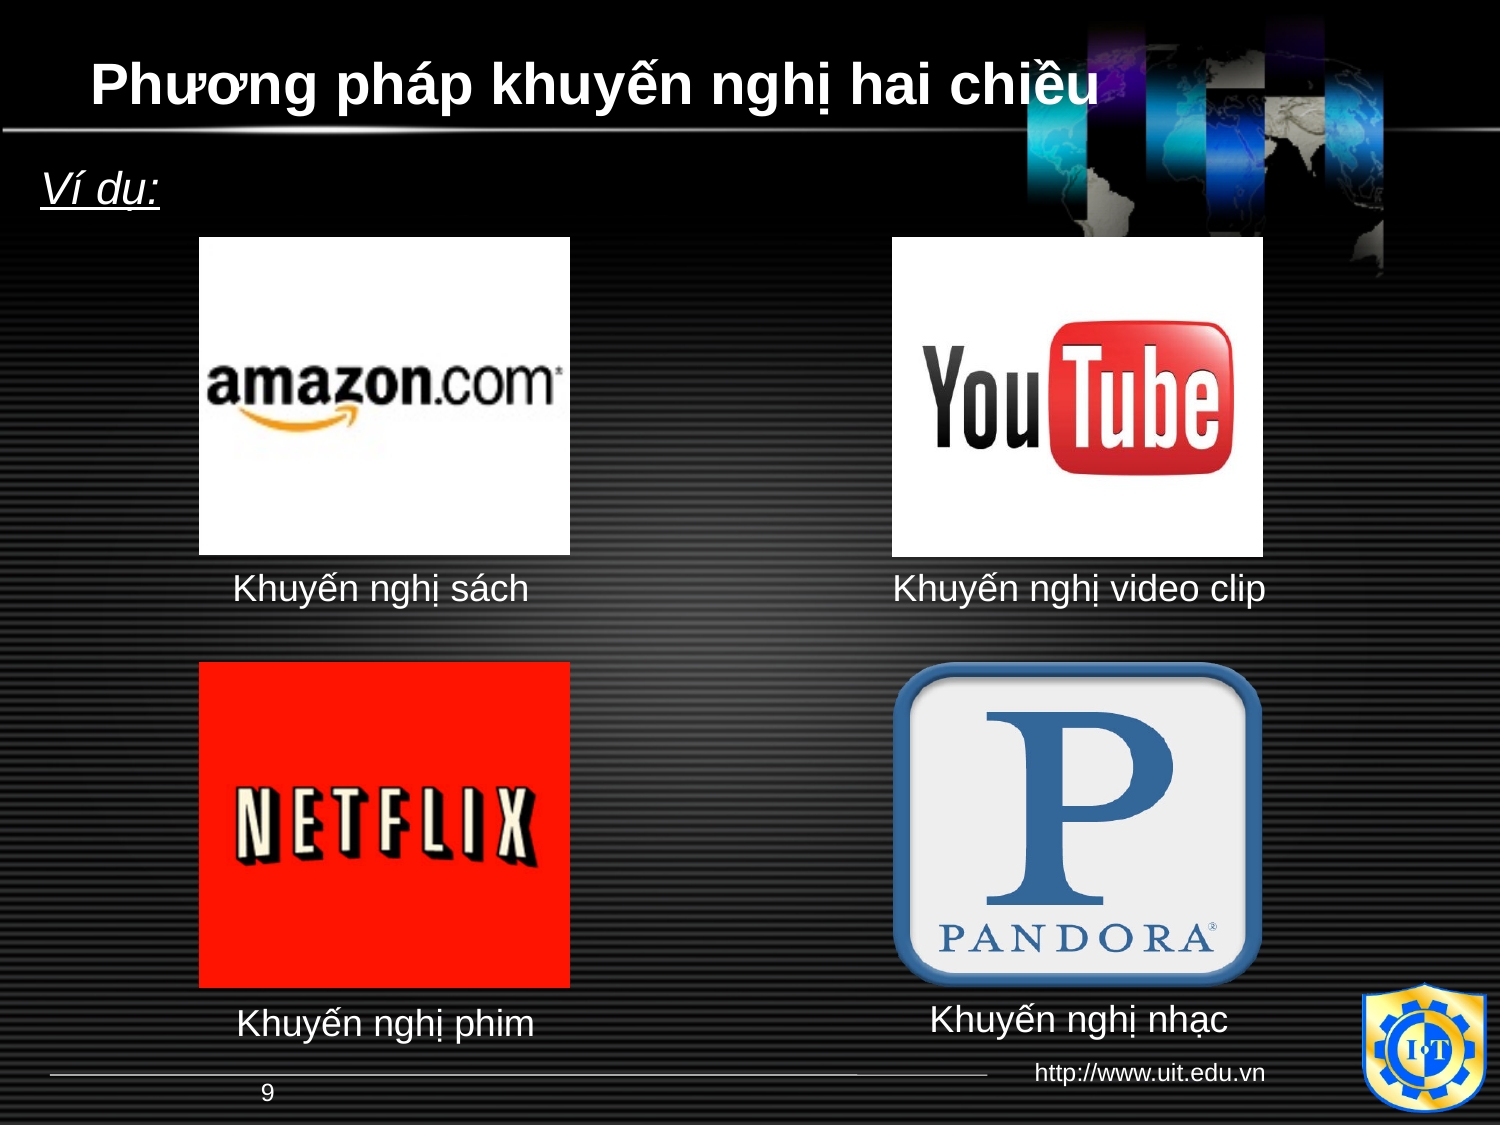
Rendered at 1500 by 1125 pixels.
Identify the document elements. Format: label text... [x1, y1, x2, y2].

text_box Khuyến nghị phim [221, 997, 551, 1051]
text_box Khuyến nghị sách [217, 563, 545, 617]
footer http://www.uit.edu.vn [987, 1049, 1282, 1100]
title Phương pháp khuyến nghị hai chiều [75, 43, 1269, 119]
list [199, 237, 570, 555]
text_box Khuyến nghị nhạc [914, 996, 1244, 1048]
text_box Khuyến nghị video clip [877, 556, 1282, 617]
picture [0, 0, 1500, 1125]
slide_number 9 [245, 1068, 459, 1109]
text_box Ví dụ: [25, 151, 176, 222]
